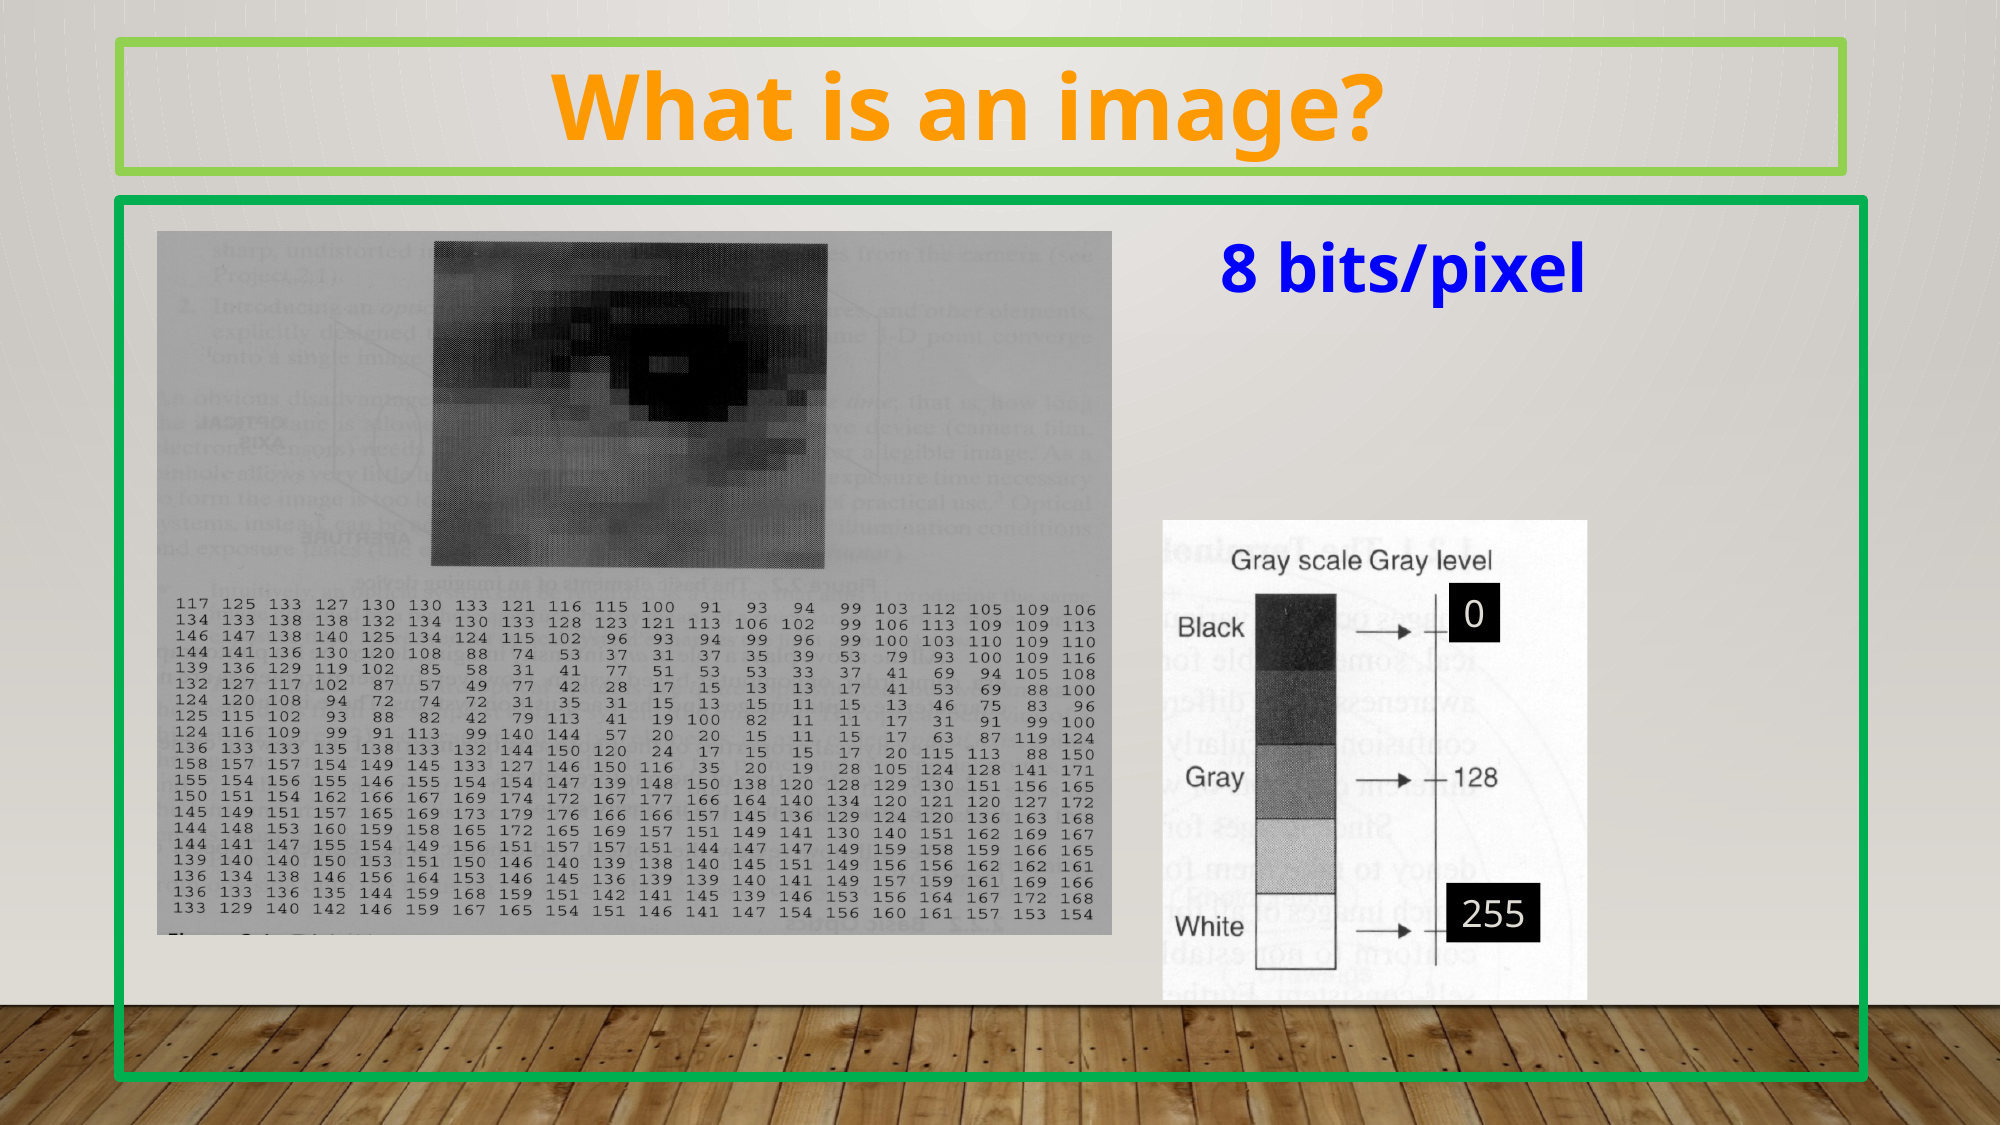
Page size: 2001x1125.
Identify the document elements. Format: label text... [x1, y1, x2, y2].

text_box [119, 200, 1864, 1077]
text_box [1162, 520, 1588, 1001]
text_box What is an image? [119, 41, 1843, 172]
picture [157, 230, 1113, 935]
text_box 8 bits/pixel [1206, 218, 1603, 314]
picture [0, 1005, 2000, 1125]
